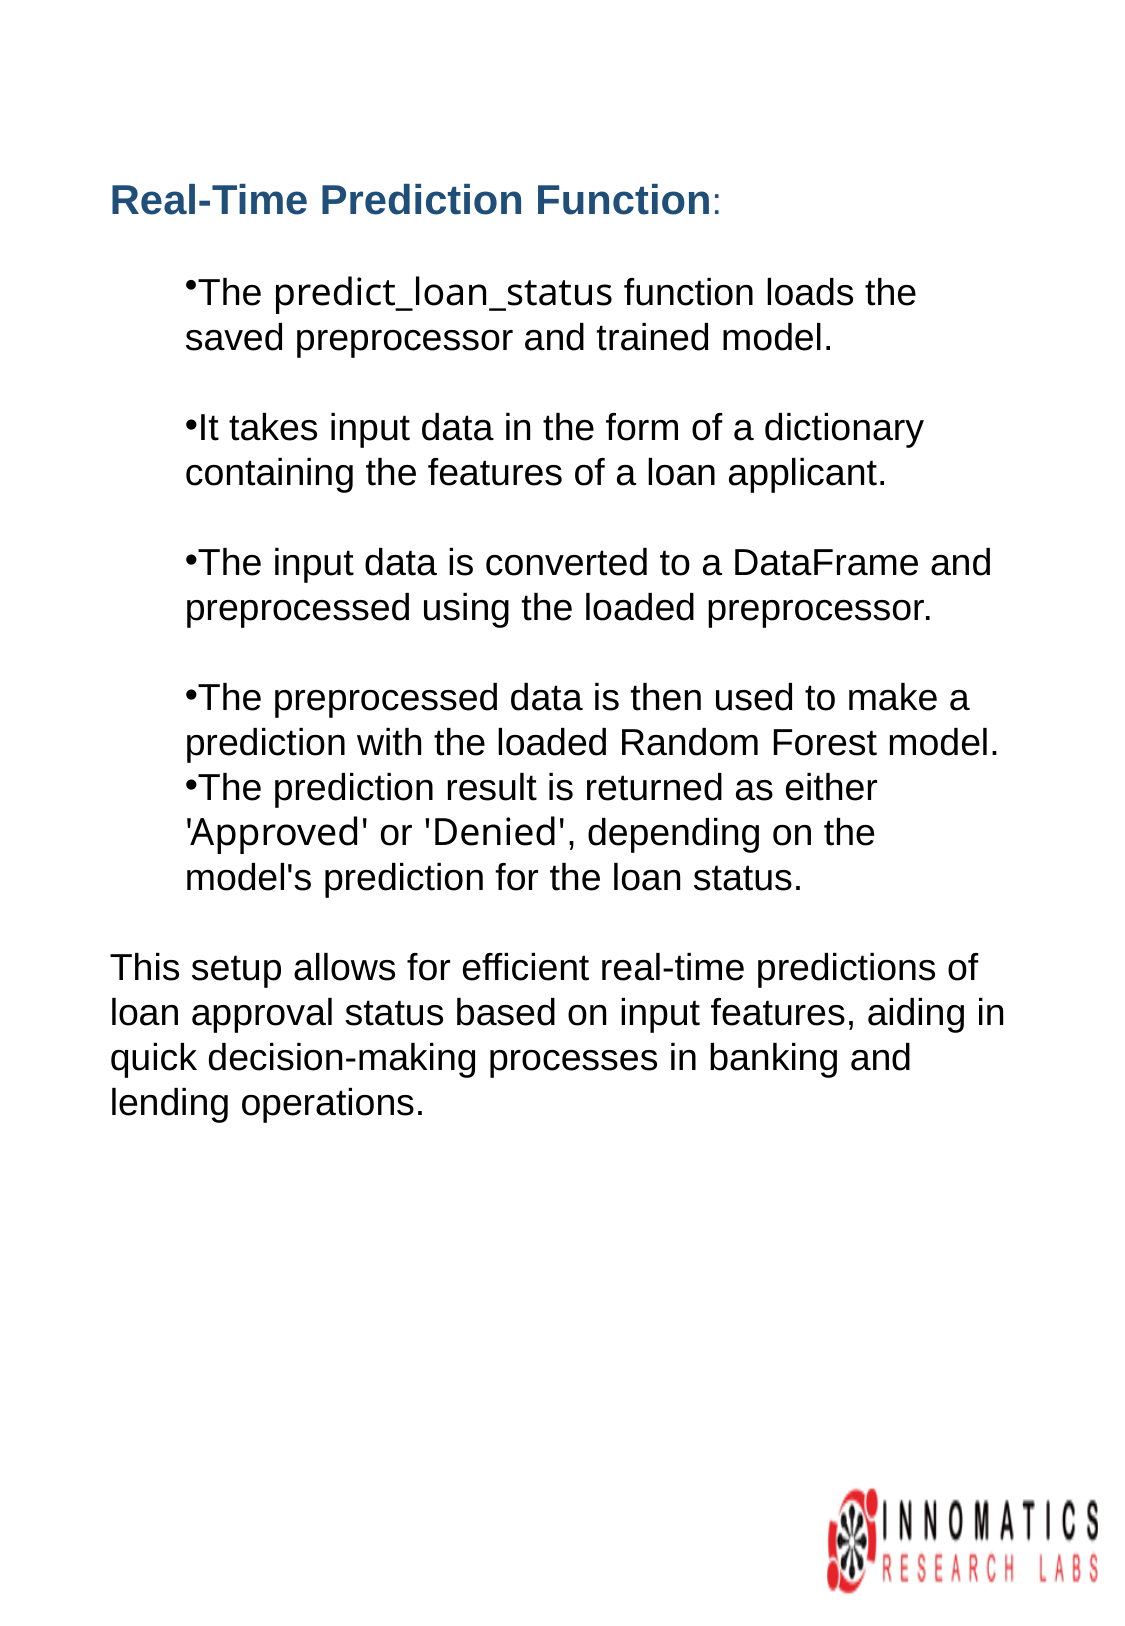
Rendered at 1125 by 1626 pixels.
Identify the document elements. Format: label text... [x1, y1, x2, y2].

picture [813, 1465, 1111, 1625]
text_box Real-Time Prediction Function: The predict_loan_status function loads the saved preprocessor and trained model. It takes input data in the form of a dictionary containing the features of a loan applicant. The input data is converted to a DataFrame and preprocessed using the loaded preprocessor. The preprocessed data is then used to make a prediction with the loaded Random Forest model. The prediction result is returned as either 'Approved' or 'Denied', depending on the model's prediction for the loan status. This setup allows for efficient real-time predictions of loan approval status based on input features, aiding in quick decision-making processes in banking and lending operations. [94, 114, 1027, 1130]
